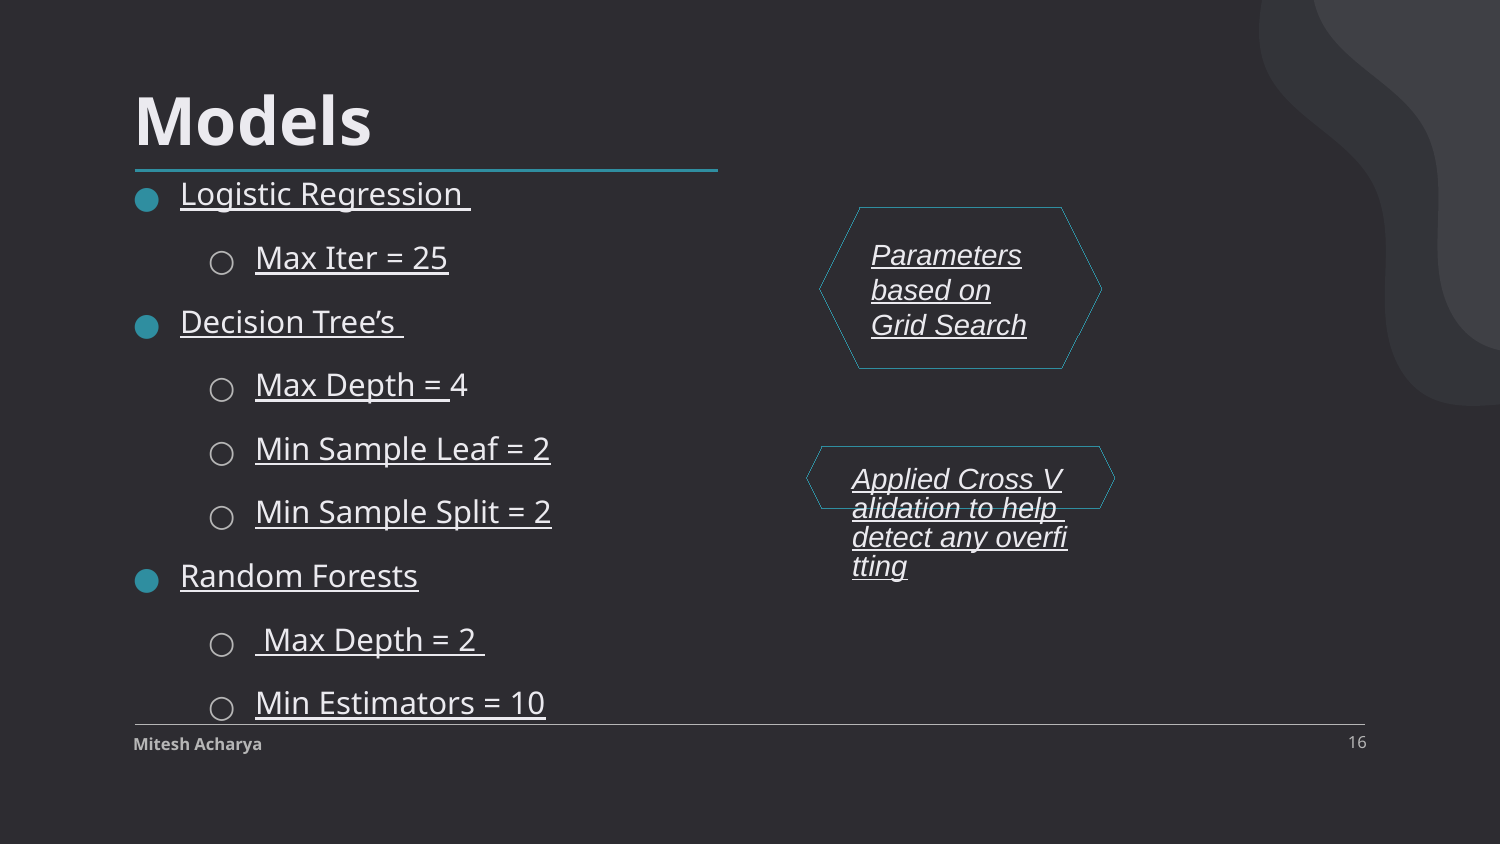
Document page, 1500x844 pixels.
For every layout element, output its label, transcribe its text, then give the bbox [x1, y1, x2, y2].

text_box Applied Cross Validation to help detect any overfitting [806, 446, 1115, 509]
subtitle Mitesh Acharya [118, 731, 435, 756]
text_box Parameters based on Grid Search [819, 207, 1102, 369]
title Models [118, 63, 1351, 161]
list Logistic Regression Max Iter = 25 Decision Tree’s Max Depth = 4 Min Sample Leaf = 2 Min Sample Split = 2 Random Forests Max Depth = 2 Min Estimators = 10 [118, 159, 672, 700]
slide_number 16 [1291, 731, 1382, 756]
